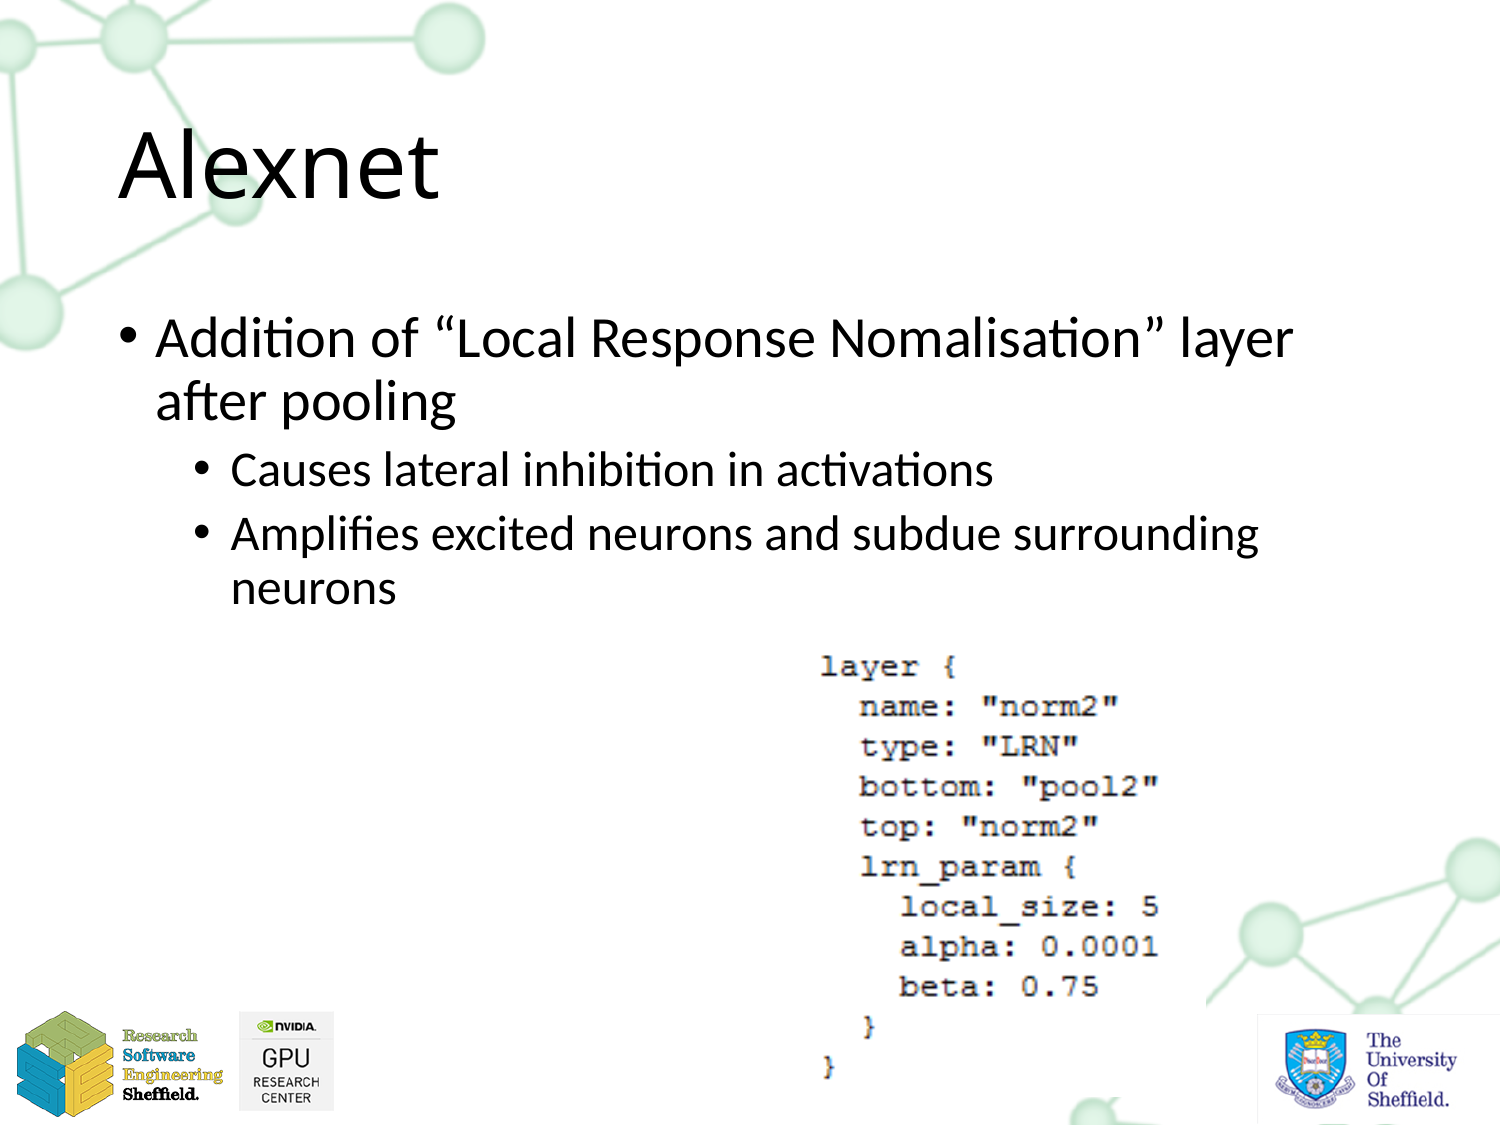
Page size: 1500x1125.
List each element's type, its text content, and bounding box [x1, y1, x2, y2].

title Alexnet [103, 59, 1397, 278]
picture [0, 0, 1500, 1125]
list Addition of “Local Response Nomalisation” layer after pooling Causes lateral inhibition in activations Amplifies excited neurons and subdue surrounding neurons [103, 299, 1397, 1014]
